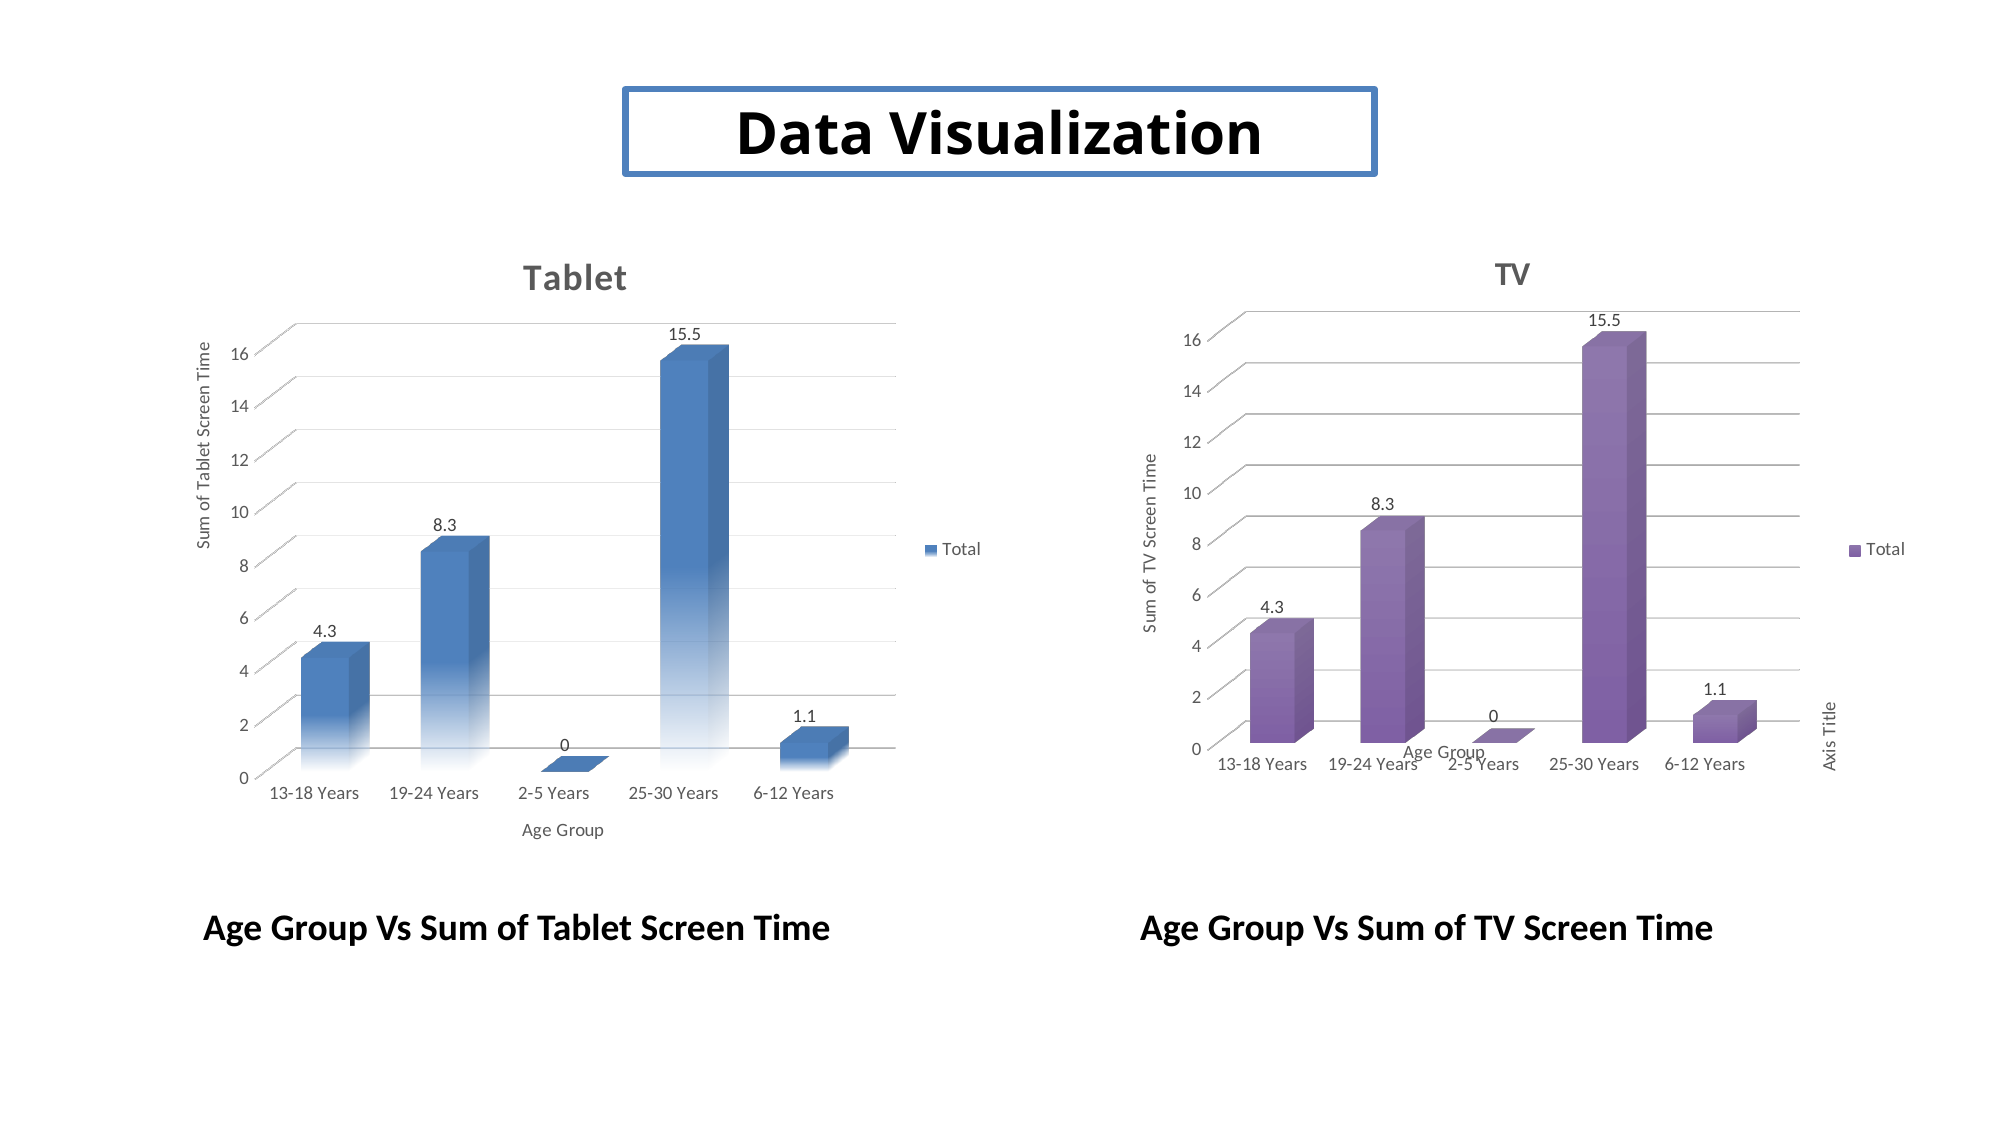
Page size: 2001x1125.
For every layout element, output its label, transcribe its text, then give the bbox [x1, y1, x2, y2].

chart [149, 229, 1001, 872]
text_box Age Group Vs Sum of TV Screen Time [1125, 895, 1899, 955]
text_box Data Visualization [625, 89, 1375, 174]
chart [1099, 229, 1925, 872]
text_box Age Group Vs Sum of Tablet Screen Time [188, 895, 962, 955]
